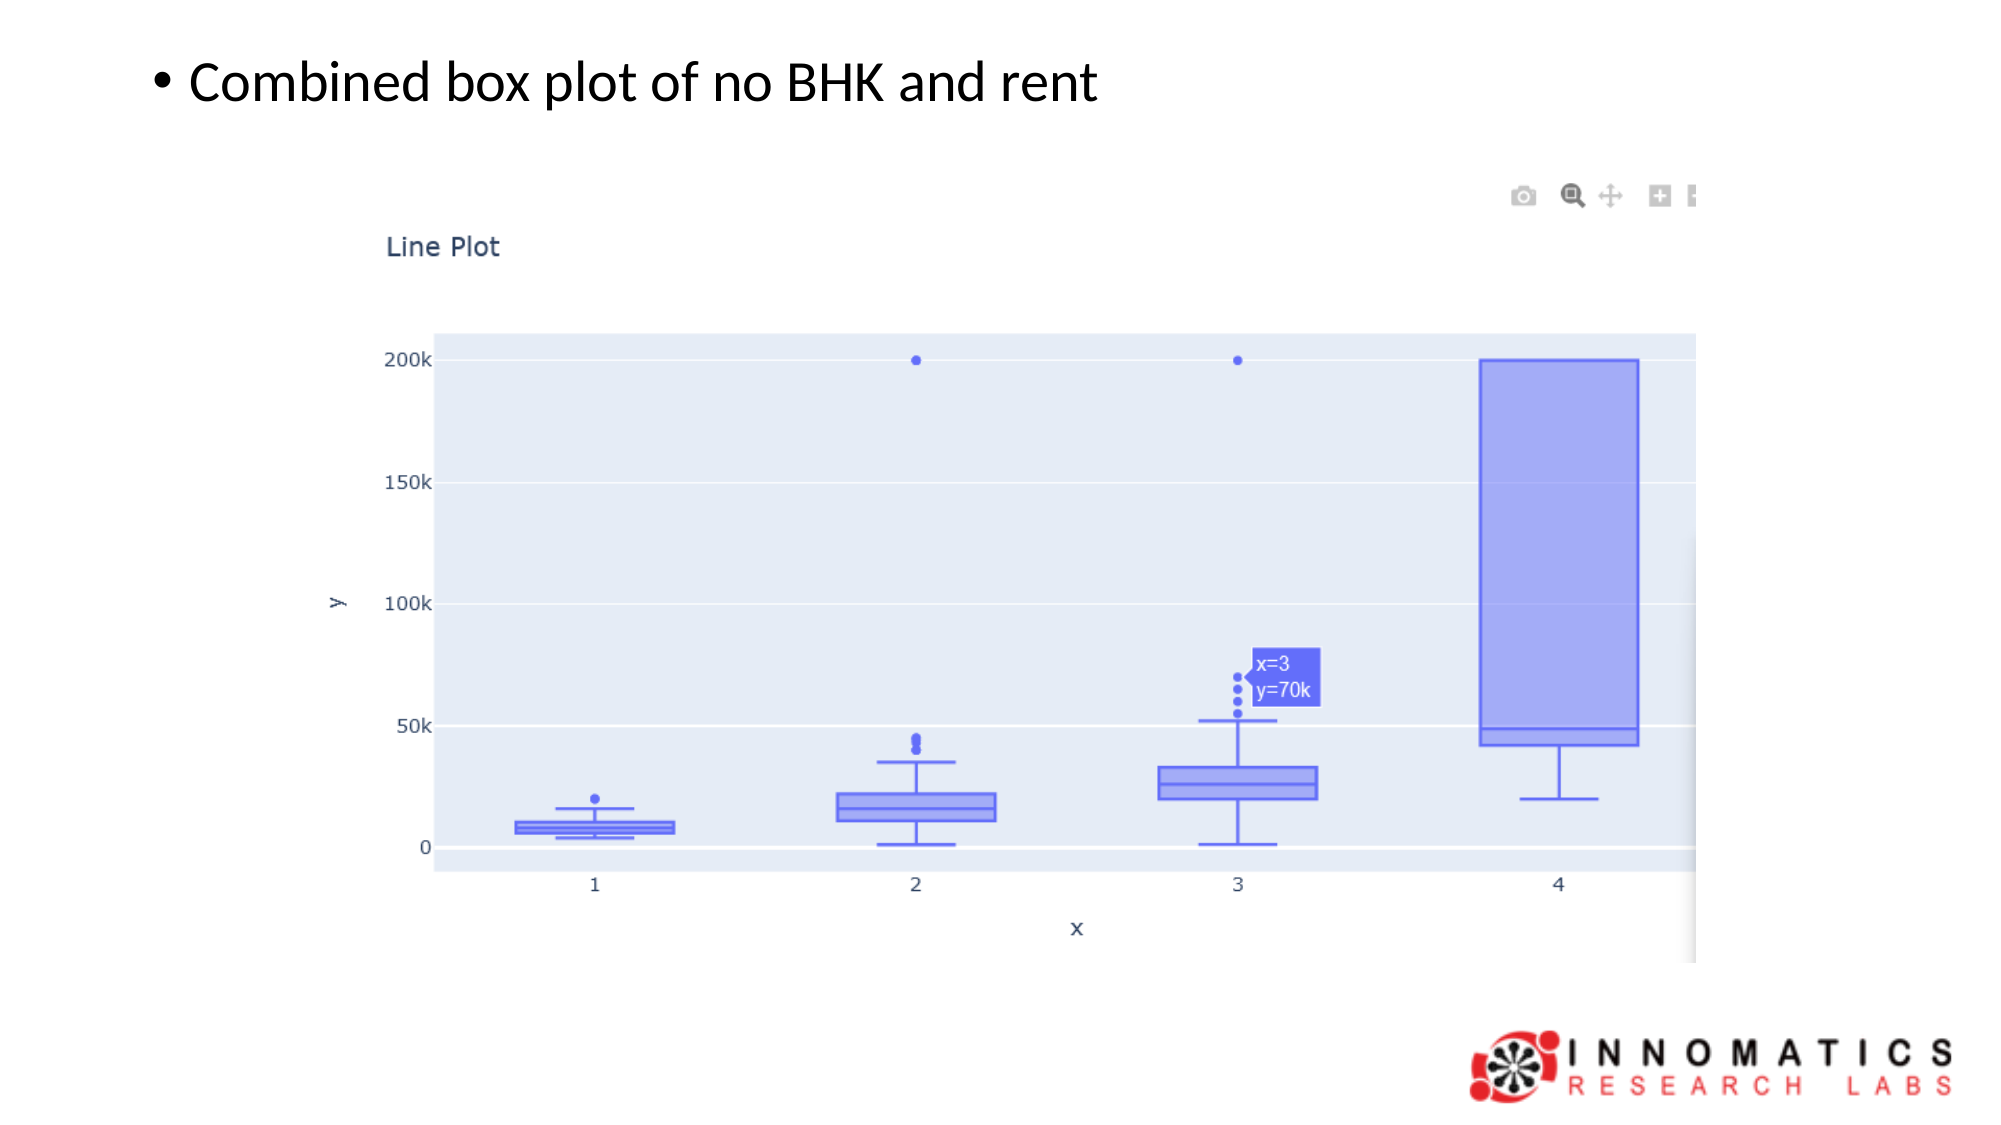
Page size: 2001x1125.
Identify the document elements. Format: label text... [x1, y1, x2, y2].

list Combined box plot of no BHK and rent [137, 43, 1863, 1014]
picture [1445, 1014, 1975, 1125]
picture [304, 171, 1696, 963]
